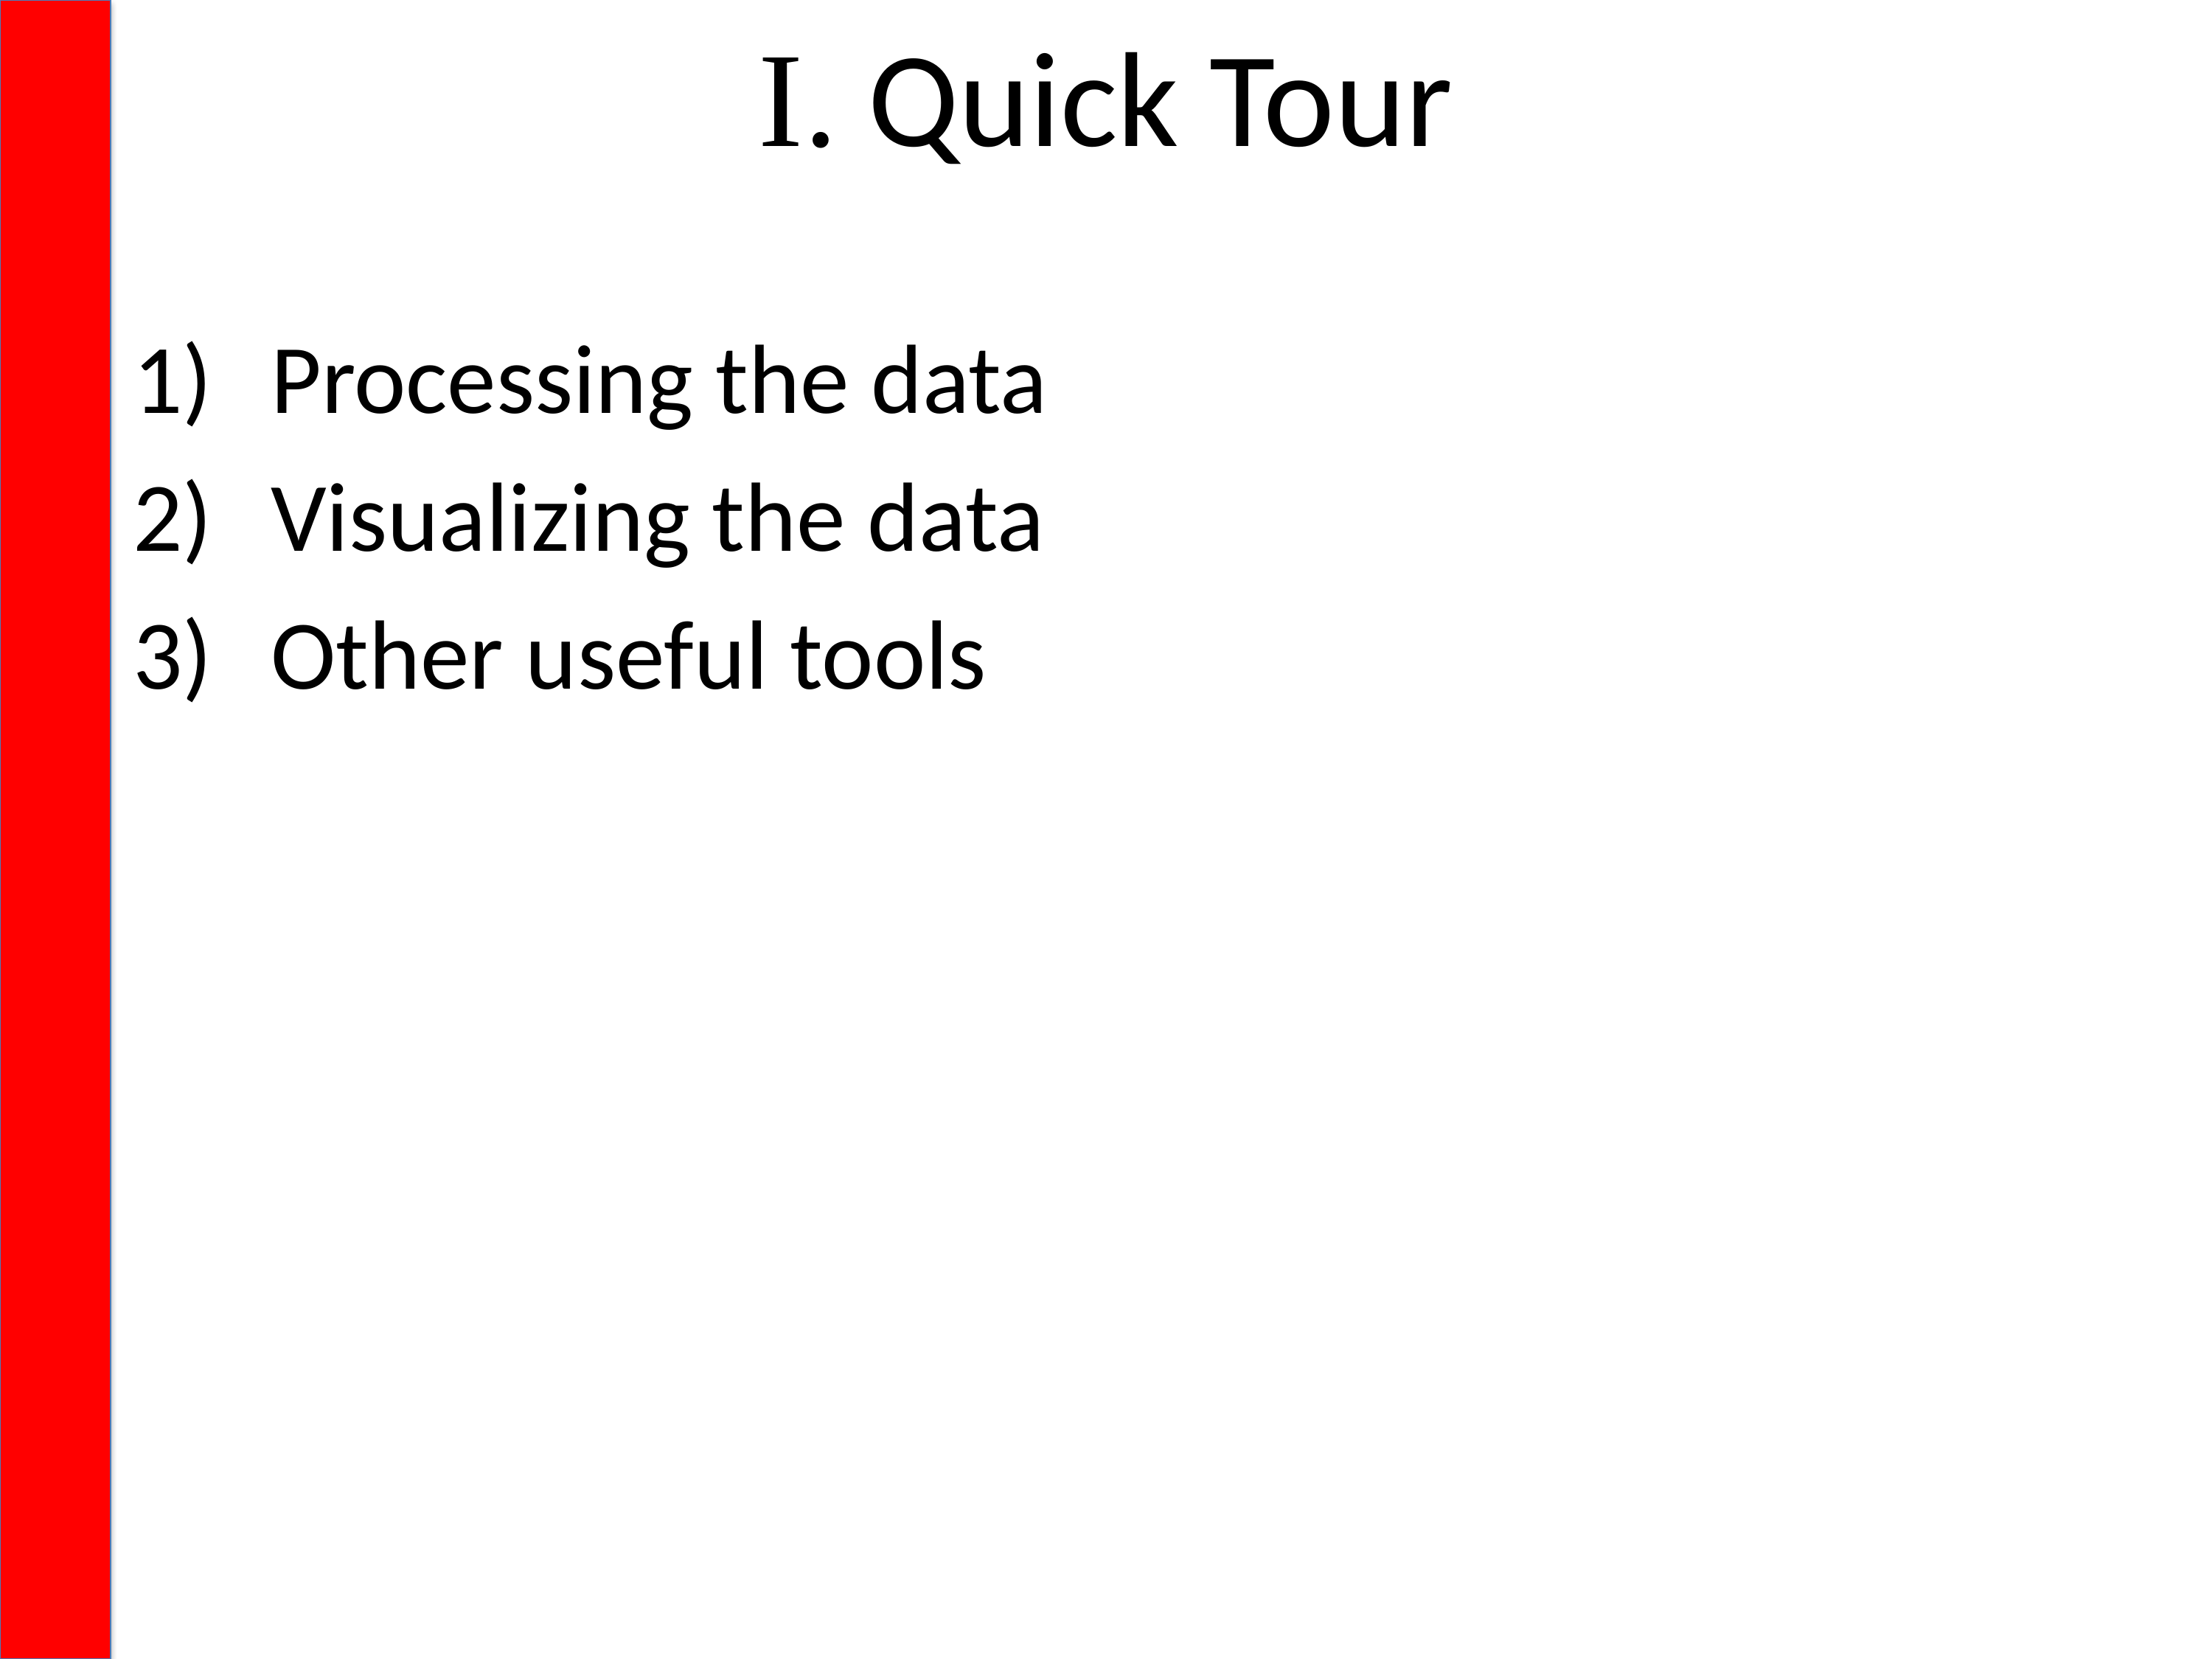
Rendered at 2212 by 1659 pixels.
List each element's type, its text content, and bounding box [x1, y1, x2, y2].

title I. Quick Tour [112, 0, 2101, 184]
text_box [0, 0, 111, 1659]
list Processing the data Visualizing the data Other useful tools [116, 304, 2101, 1482]
